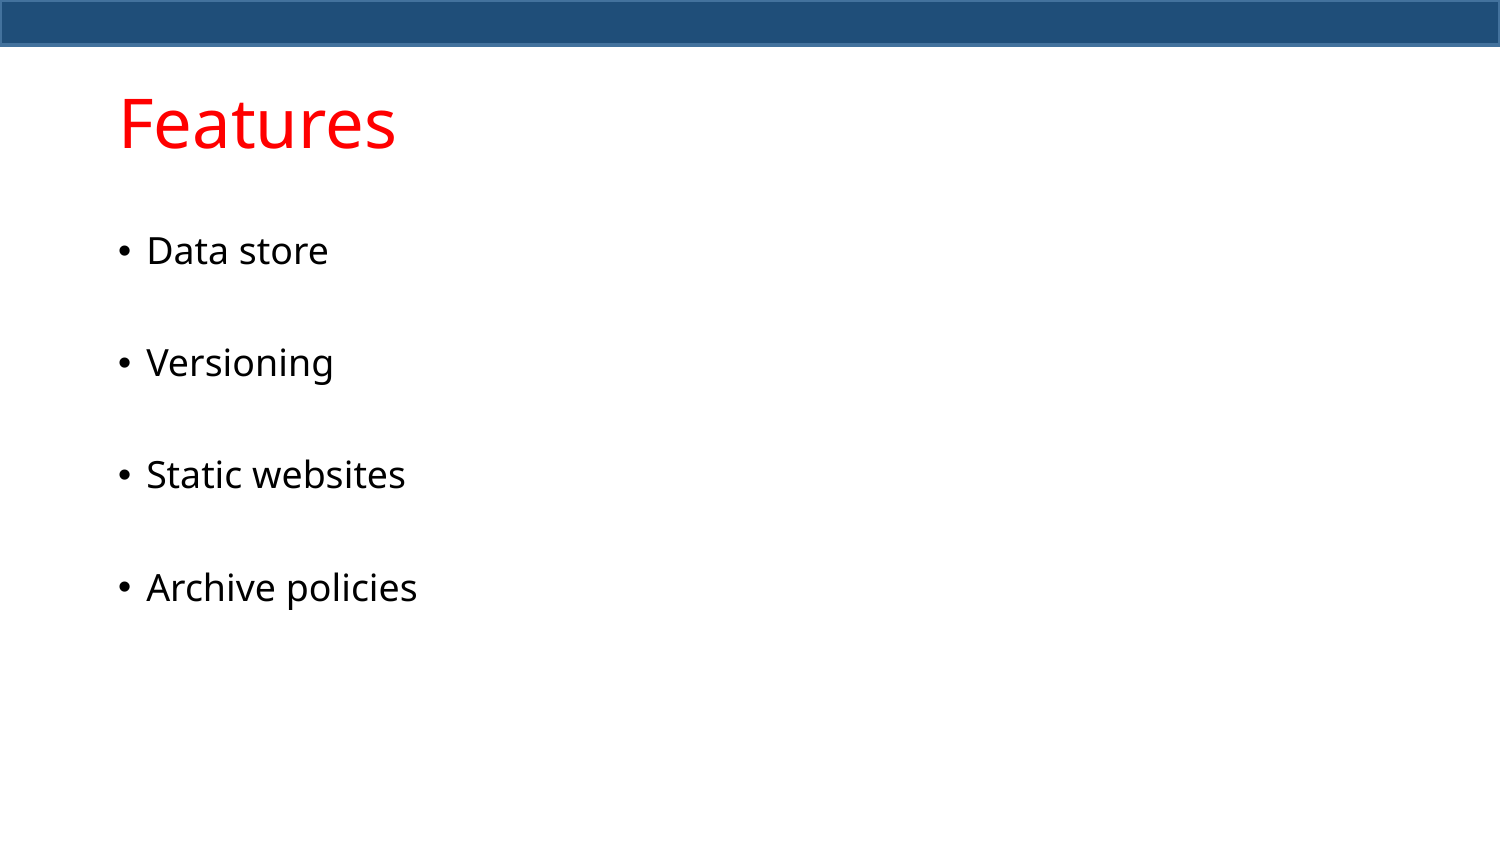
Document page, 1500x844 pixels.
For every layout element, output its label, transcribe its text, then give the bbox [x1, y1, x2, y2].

title Features [103, 44, 1397, 208]
list Data store Versioning Static websites Archive policies [103, 224, 1397, 760]
